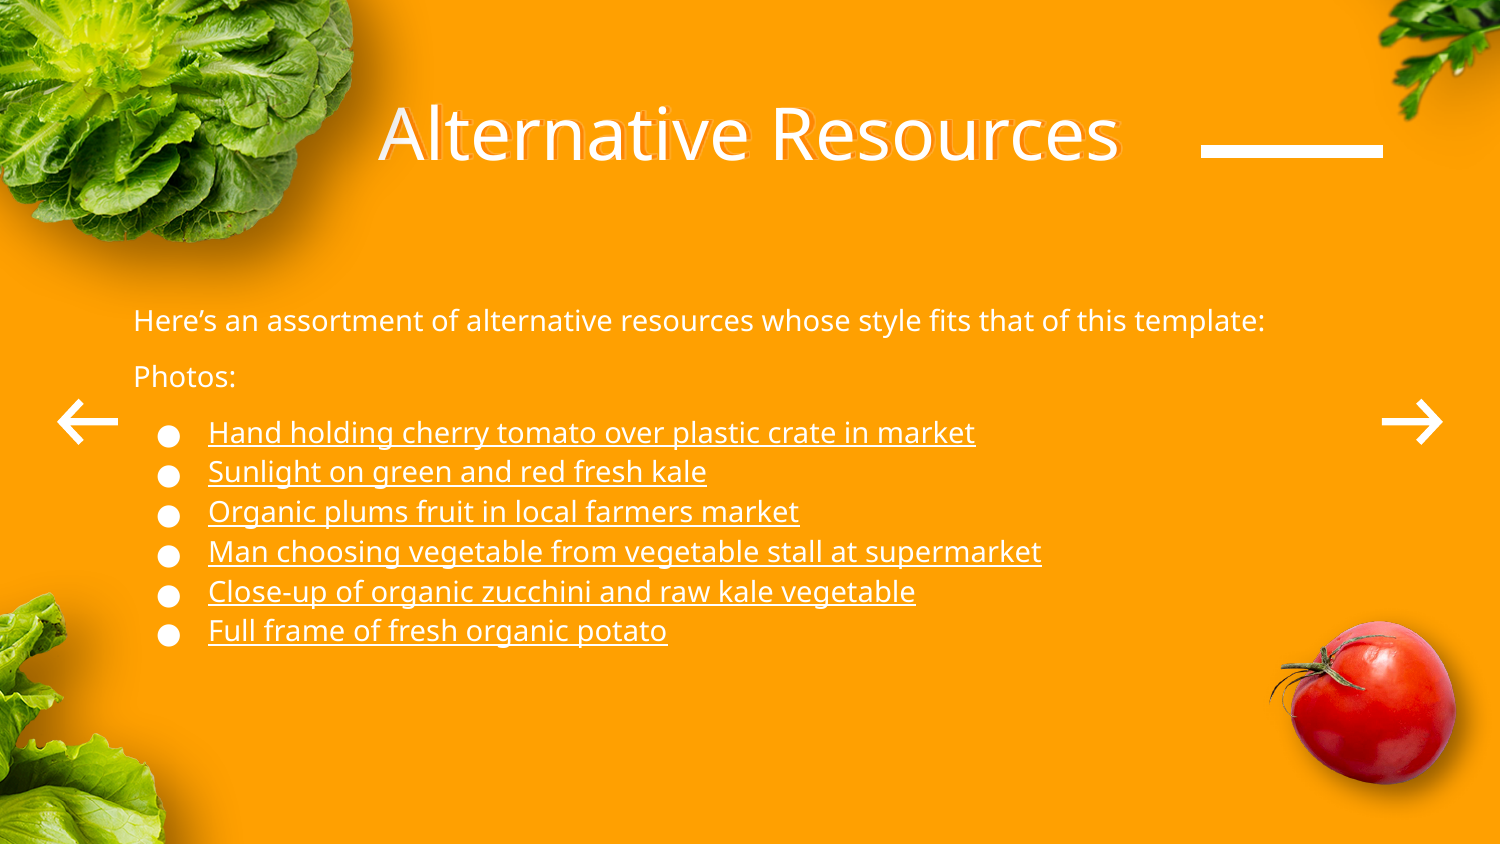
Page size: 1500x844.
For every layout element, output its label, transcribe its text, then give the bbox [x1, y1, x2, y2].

picture [0, 553, 252, 844]
text_box [56, 398, 118, 445]
text_box [1381, 398, 1443, 445]
picture [0, 0, 499, 363]
picture [1200, 540, 1500, 844]
picture [1015, 0, 1500, 246]
subtitle Here’s an assortment of alternative resources whose style fits that of this template: Photos: Hand holding cherry tomato over plastic crate in market Sunlight on green and red fresh kale Organic plums fruit in local farmers market Man choosing vegetable from vegetable stall at supermarket Close-up of organic zucchini and raw kale vegetable Full frame of fresh organic potato [118, 198, 1382, 756]
title Alternative Resources [502, 72, 1010, 167]
